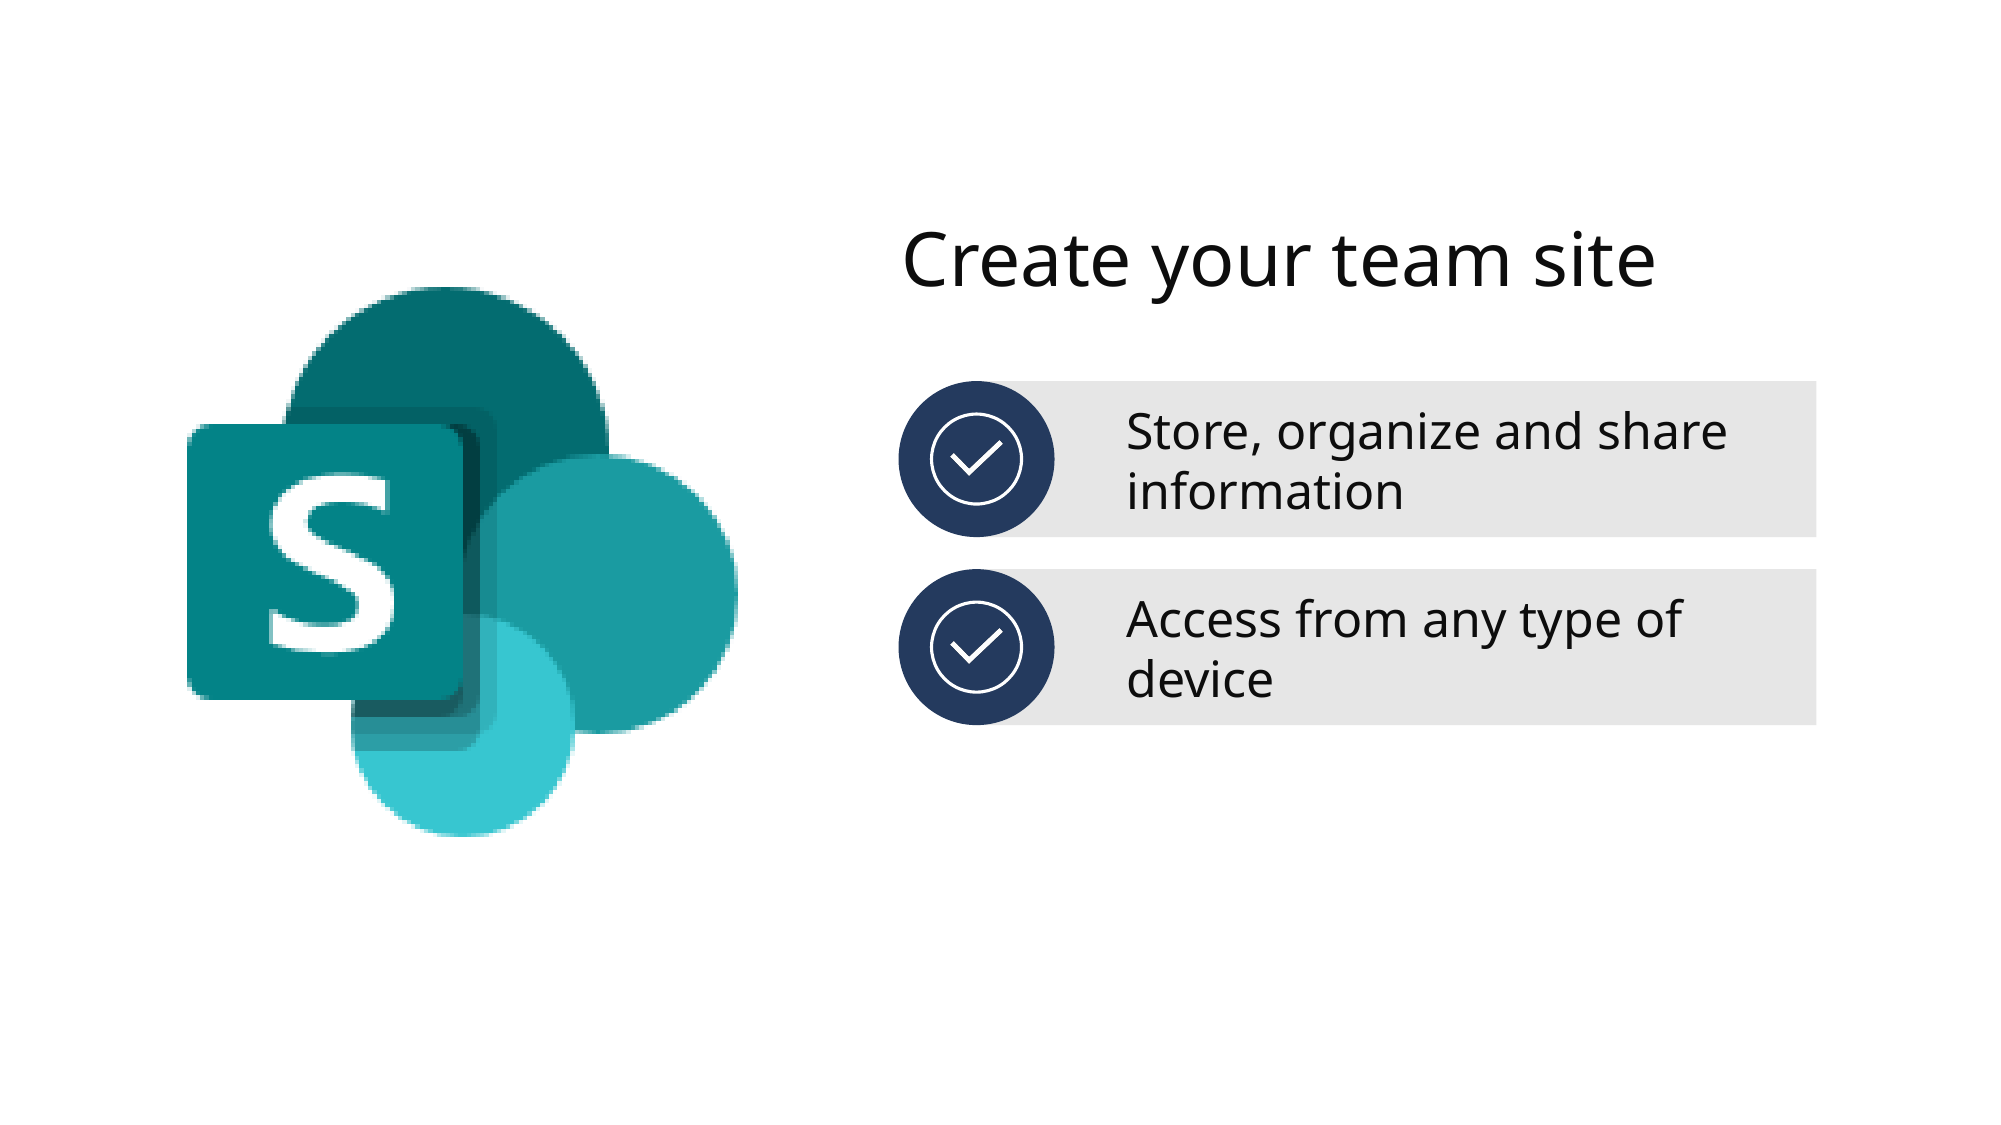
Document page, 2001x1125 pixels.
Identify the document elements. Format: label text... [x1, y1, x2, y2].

picture [122, 251, 771, 874]
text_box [898, 380, 1817, 538]
text_box Create your team site [901, 211, 1659, 302]
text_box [898, 568, 1817, 726]
